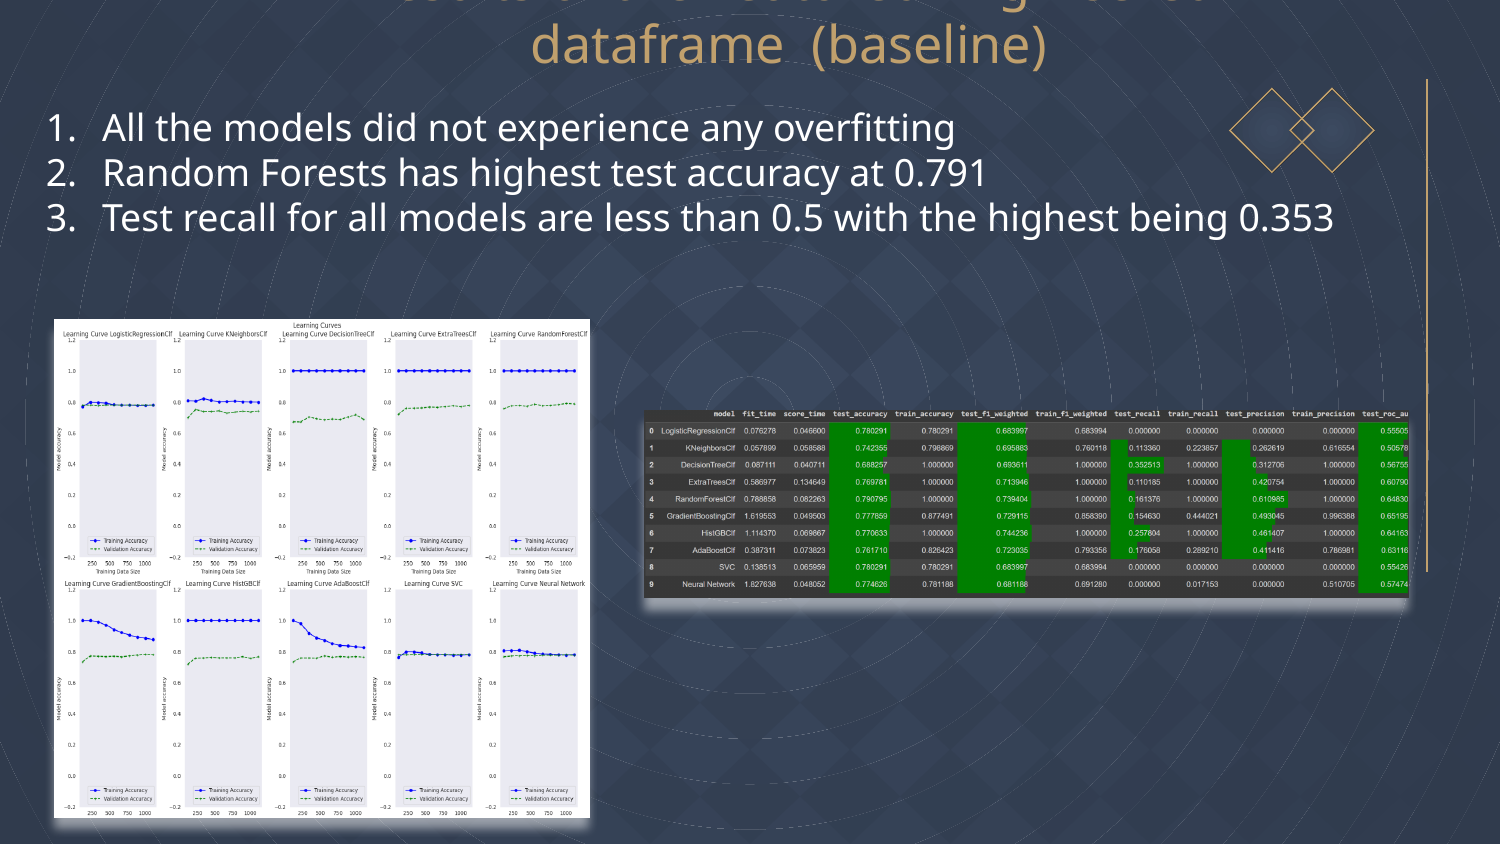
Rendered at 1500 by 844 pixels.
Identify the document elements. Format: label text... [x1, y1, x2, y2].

picture [54, 318, 590, 818]
title Results of the Featured Engineered dataframe (baseline) [240, 0, 1337, 88]
text_box All the models did not experience any overfitting Random Forests has highest test accuracy at 0.791 Test recall for all models are less than 0.5 with the highest being 0.353 [12, 88, 1443, 299]
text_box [1229, 88, 1375, 173]
picture [644, 410, 1409, 599]
